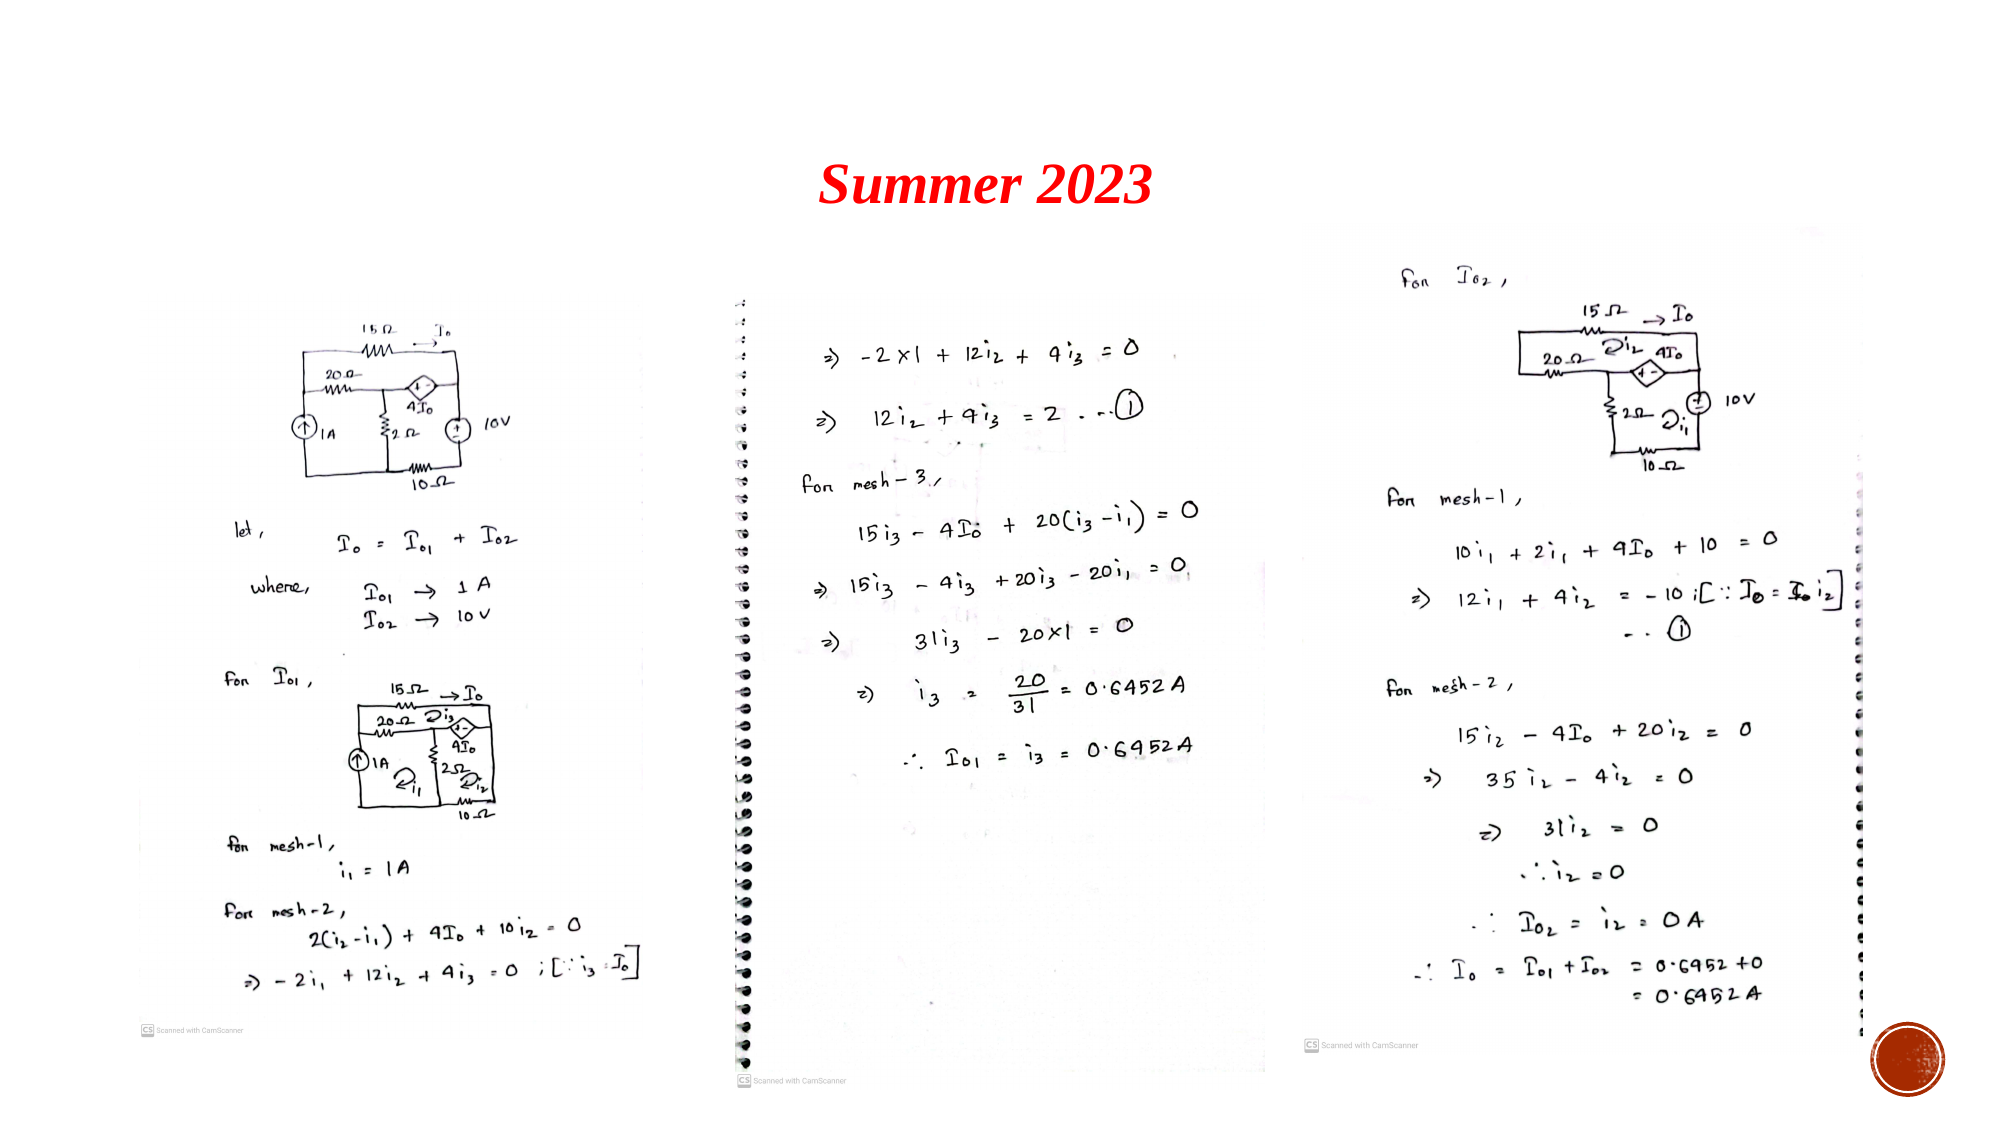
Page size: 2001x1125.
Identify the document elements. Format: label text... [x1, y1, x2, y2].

picture [735, 293, 1265, 1090]
text_box Summer 2023 [797, 137, 1176, 223]
picture [139, 293, 643, 1039]
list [142, 297, 641, 1037]
picture [1302, 223, 1863, 1055]
